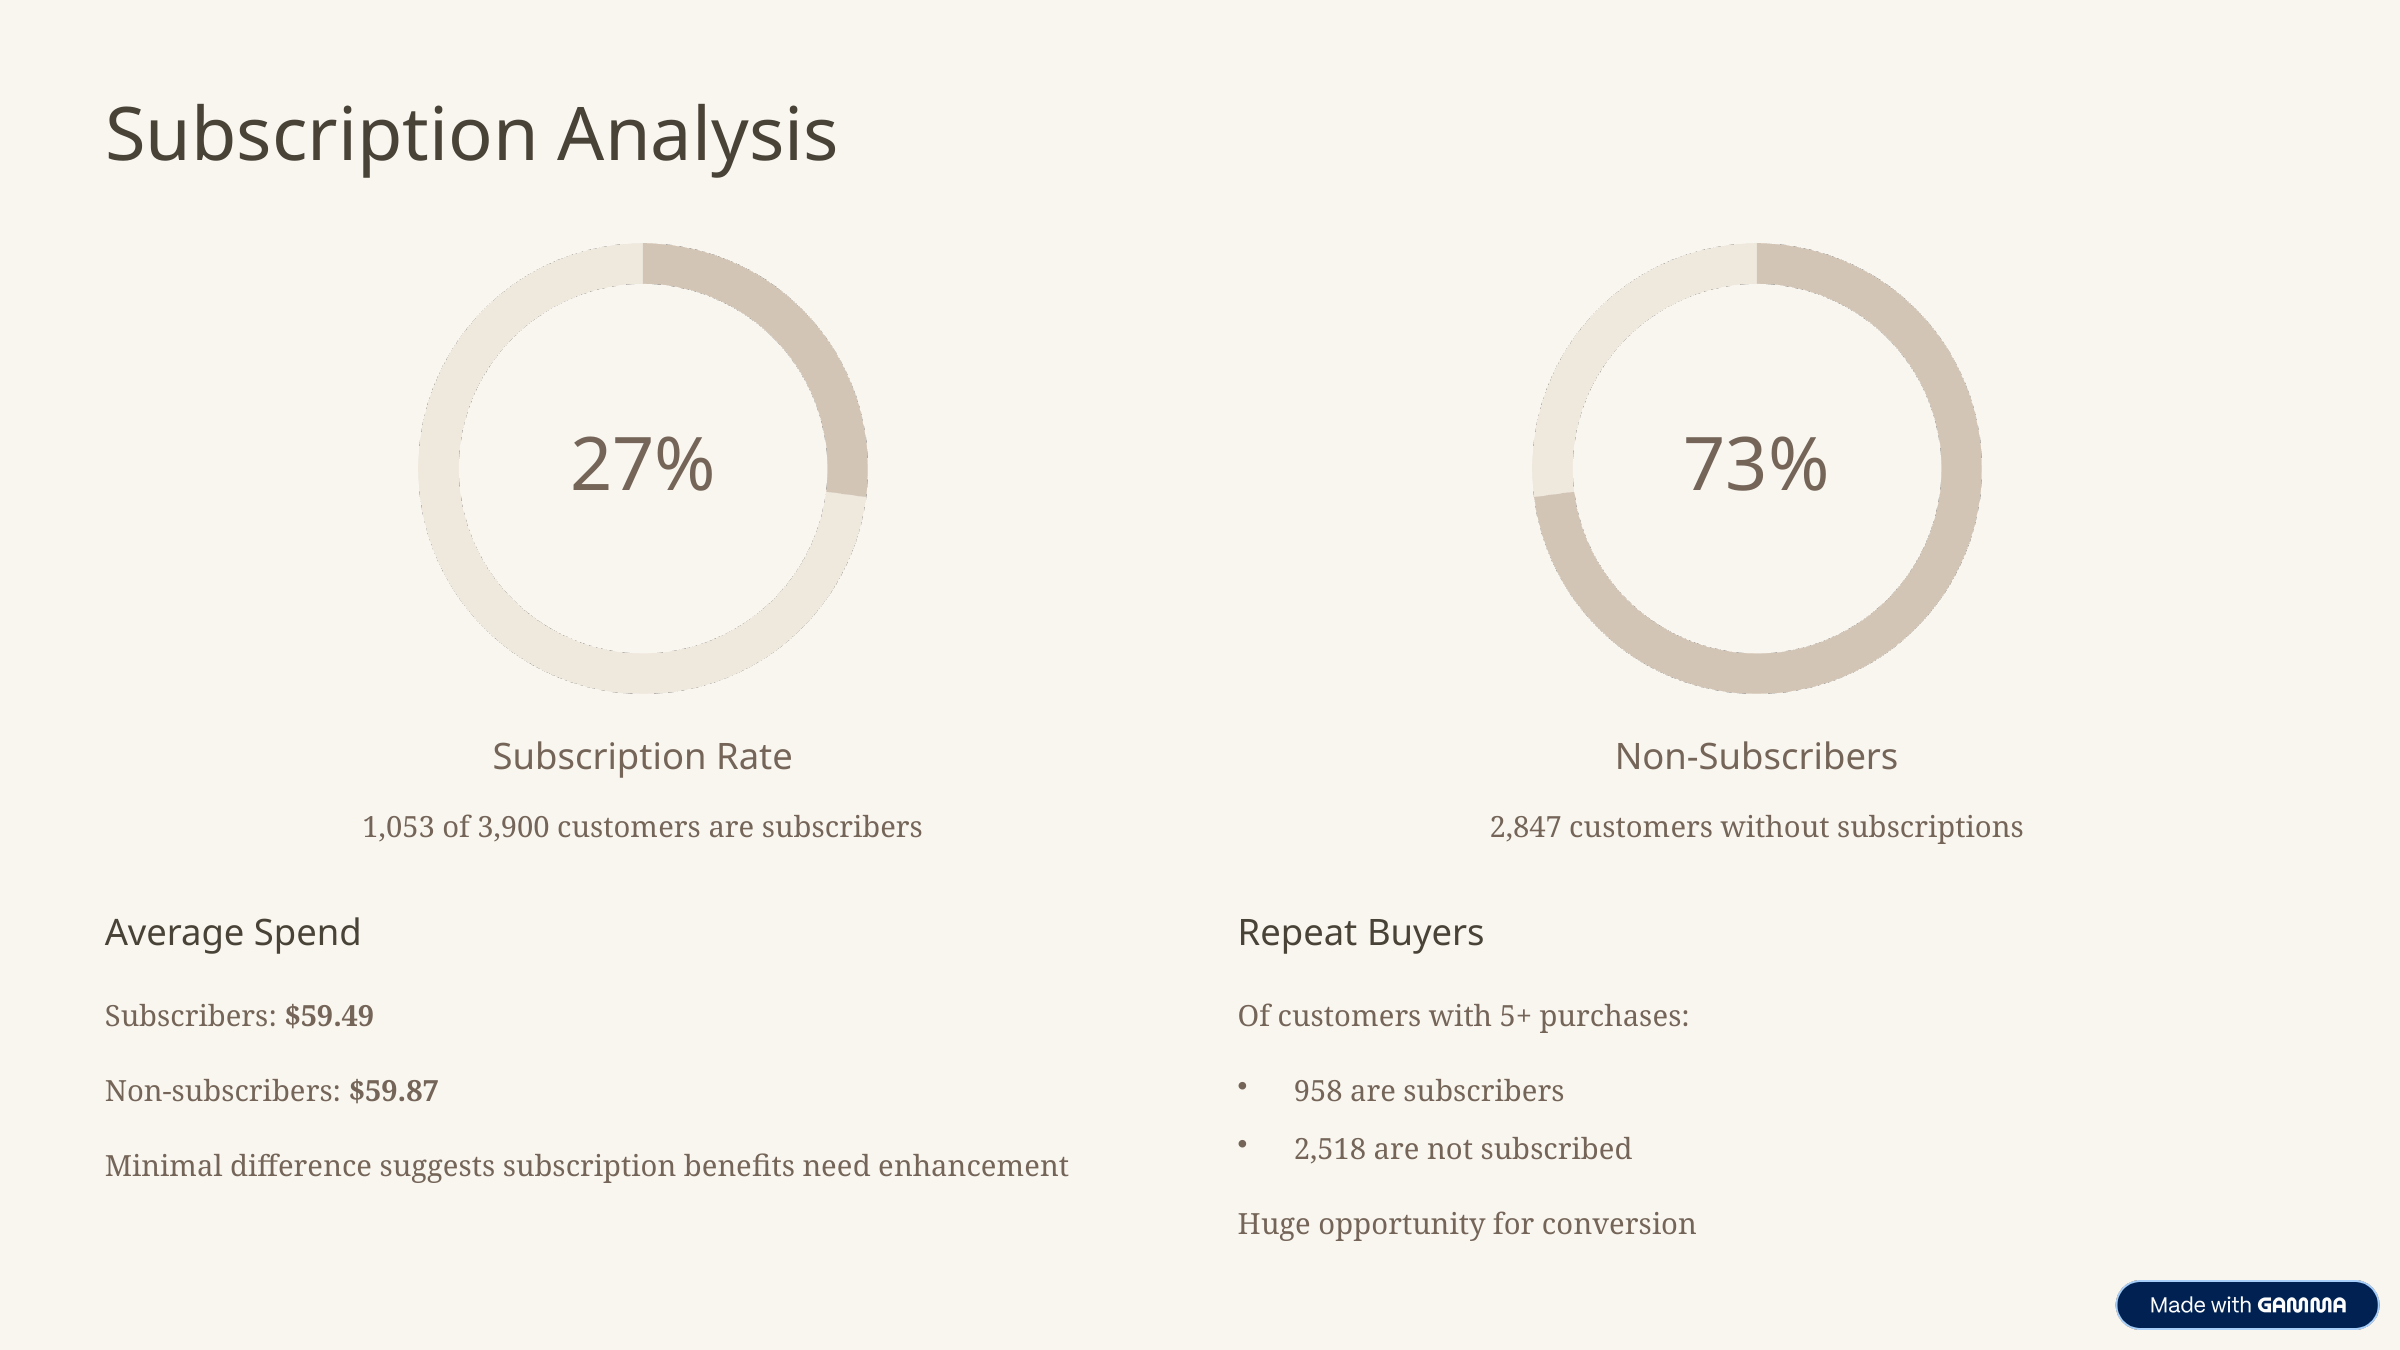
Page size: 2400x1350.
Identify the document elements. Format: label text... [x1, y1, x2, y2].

text_box Average Spend [104, 907, 480, 955]
text_box Subscription Rate [455, 730, 831, 778]
text_box Of customers with 5+ purchases: [1237, 984, 2297, 1032]
text_box Non-Subscribers [1569, 730, 1945, 778]
picture [418, 243, 868, 694]
text_box Minimal difference suggests subscription benefits need enhancement [104, 1133, 1164, 1182]
text_box Repeat Buyers [1237, 907, 1613, 955]
text_box Huge opportunity for conversion [1237, 1192, 2297, 1241]
picture [1532, 243, 1982, 694]
text_box Subscribers: $59.49 [104, 984, 1164, 1032]
text_box 2,847 customers without subscriptions [1218, 795, 2295, 844]
text_box Non-subscribers: $59.87 [104, 1059, 1164, 1107]
text_box Subscription Analysis [104, 82, 908, 177]
text_box 2,518 are not subscribed [1237, 1117, 2297, 1166]
text_box 1,053 of 3,900 customers are subscribers [104, 795, 1182, 844]
picture [2106, 1271, 2389, 1339]
text_box 958 are subscribers [1237, 1059, 2297, 1107]
